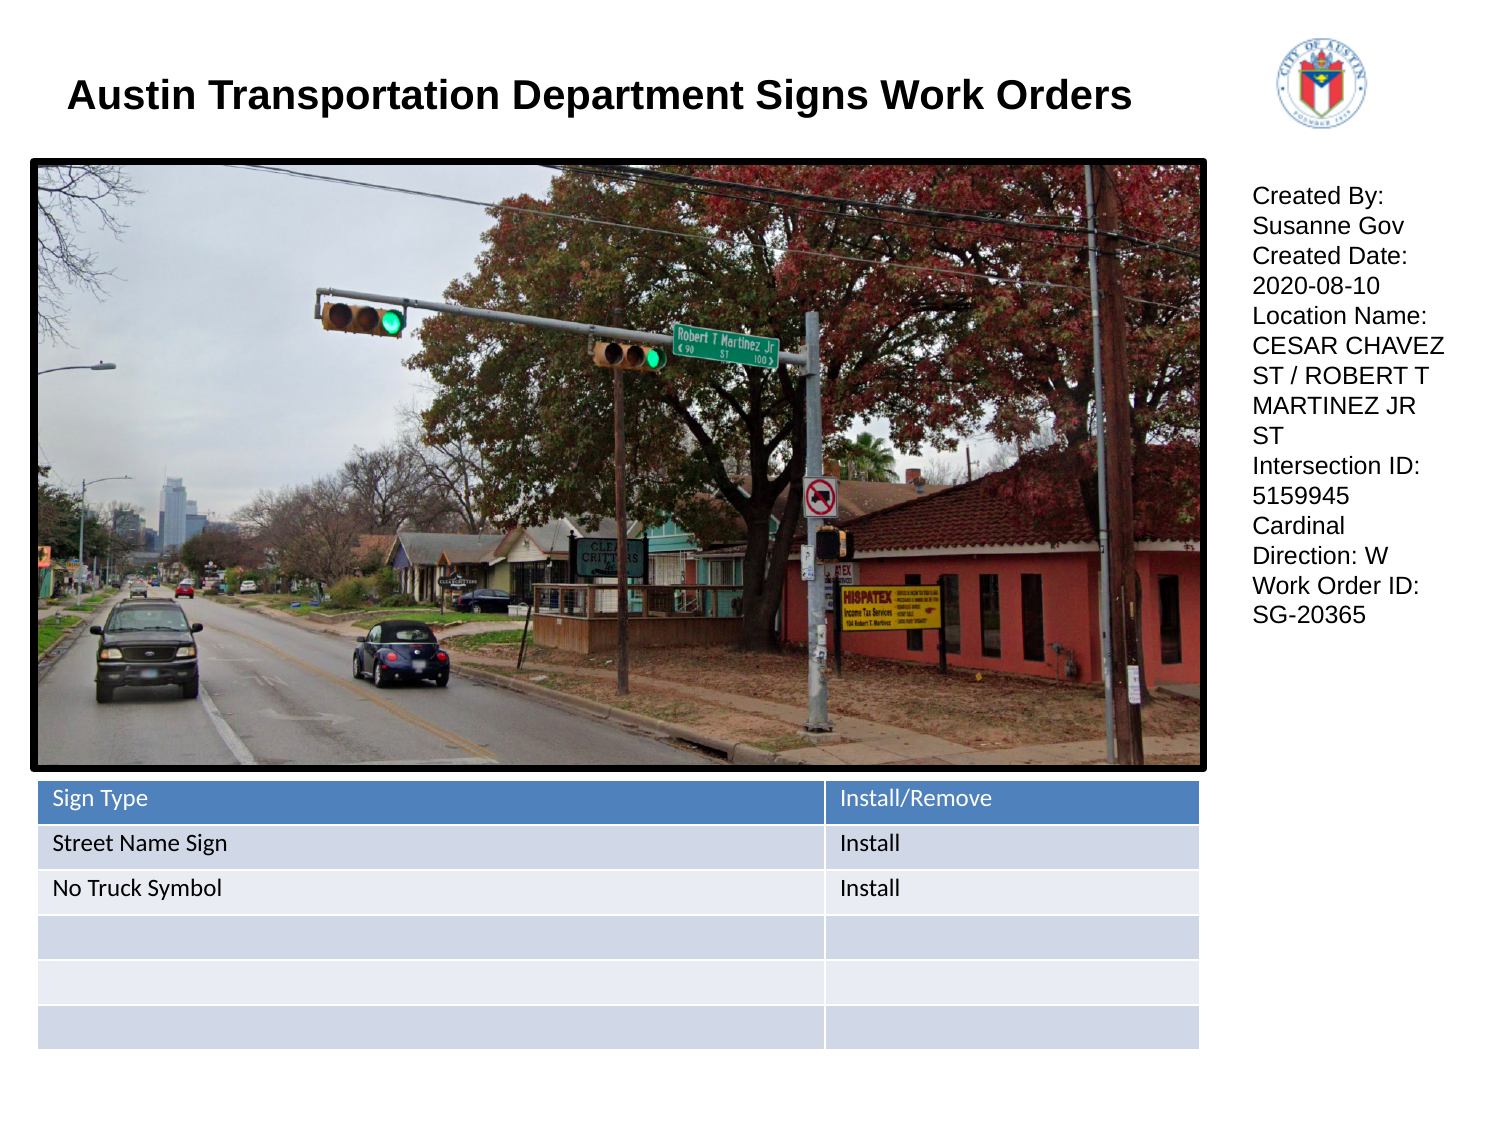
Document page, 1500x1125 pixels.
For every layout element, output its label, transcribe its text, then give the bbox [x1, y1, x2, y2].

table_cell Install [826, 826, 1199, 869]
table_cell [38, 961, 824, 1004]
table_cell [826, 1006, 1199, 1049]
table_cell [826, 961, 1199, 1004]
table_cell [38, 1006, 824, 1049]
picture [1274, 37, 1369, 132]
table_cell [38, 916, 824, 959]
table_cell [826, 916, 1199, 959]
table_header Sign Type [38, 781, 824, 824]
table_header Install/Remove [826, 781, 1199, 824]
table_cell Install [826, 871, 1199, 914]
text_box Created By: Susanne Gov Created Date: 2020-08-10 Location Name: CESAR CHAVEZ ST / ROBERT T MARTINEZ JR ST Intersection ID: 5159945 Cardinal Direction: W Work Order ID: SG-20365 [1237, 172, 1463, 637]
text_box Austin Transportation Department Signs Work Orders [51, 60, 1149, 125]
table_cell No Truck Symbol [38, 871, 824, 914]
table_cell Street Name Sign [38, 826, 824, 869]
picture [37, 164, 1201, 766]
